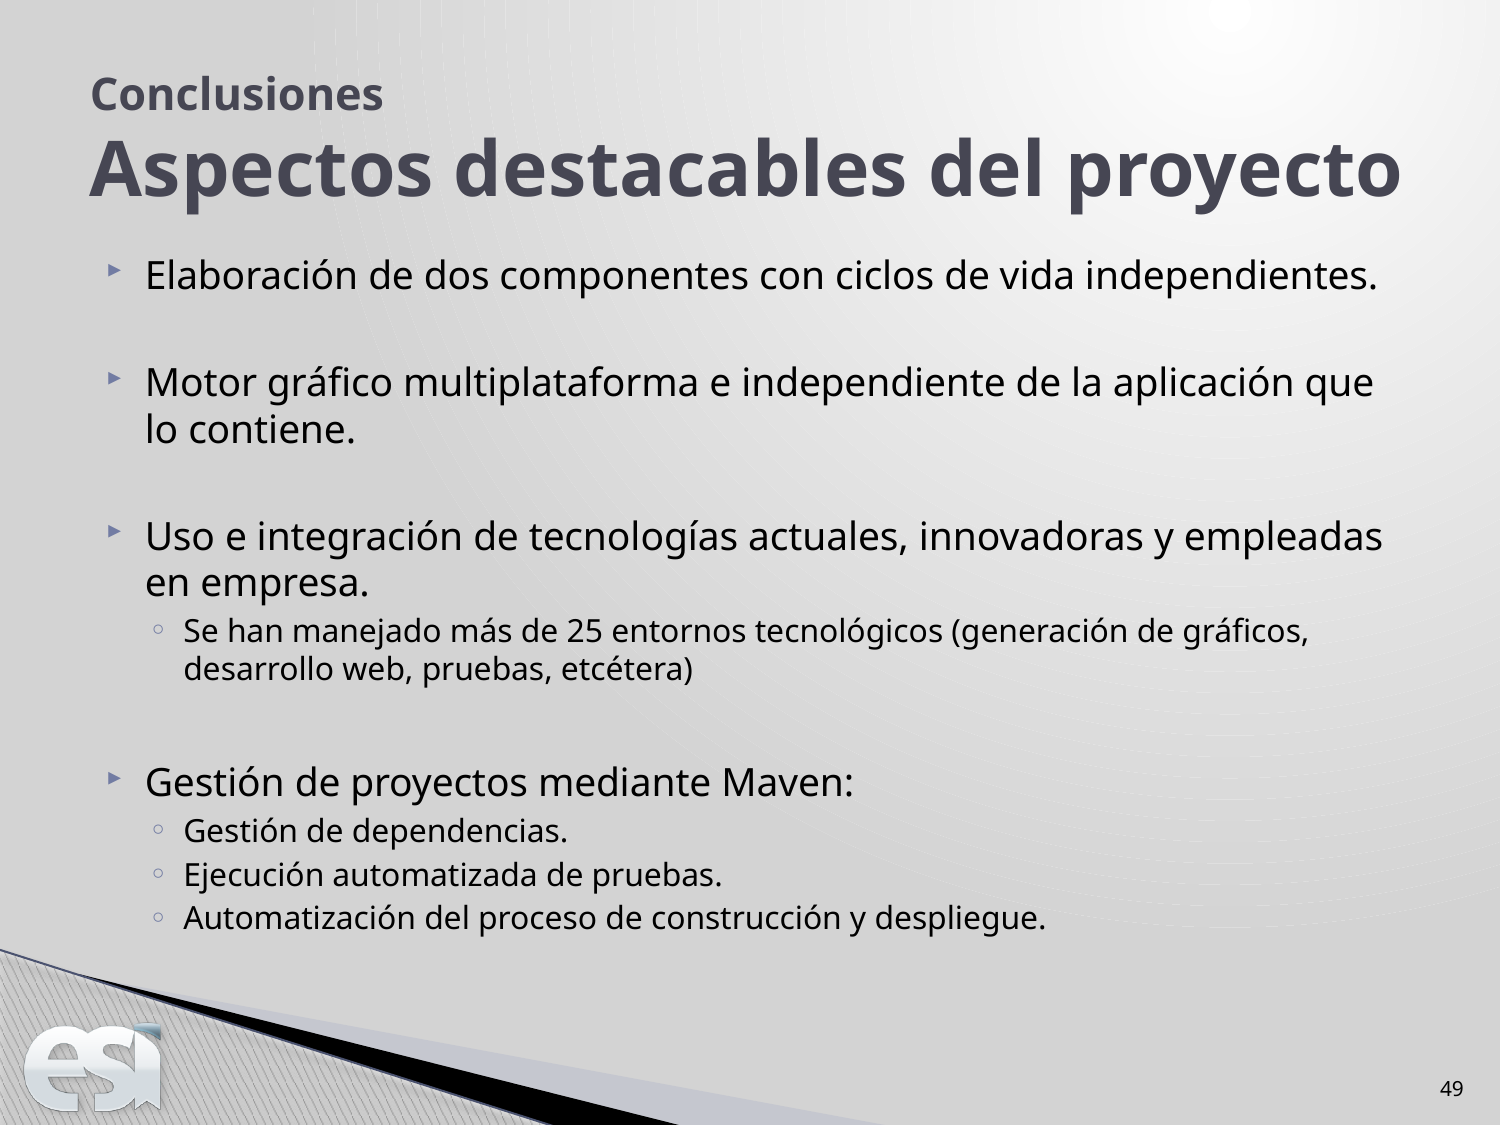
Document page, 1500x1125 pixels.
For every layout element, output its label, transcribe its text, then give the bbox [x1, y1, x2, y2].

picture [17, 1017, 172, 1116]
list Elaboración de dos componentes con ciclos de vida independientes. Motor gráfico multiplataforma e independiente de la aplicación que lo contiene. Uso e integración de tecnologías actuales, innovadoras y empleadas en empresa. Se han manejado más de 25 entornos tecnológicos (generación de gráficos, desarrollo web, pruebas, etcétera) Gestión de proyectos mediante Maven: Gestión de dependencias. Ejecución automatizada de pruebas. Automatización del proceso de construcción y despliegue. [75, 243, 1425, 986]
slide_number 49 [1418, 1051, 1479, 1112]
title Conclusiones Aspectos destacables del proyecto [75, 45, 1425, 233]
